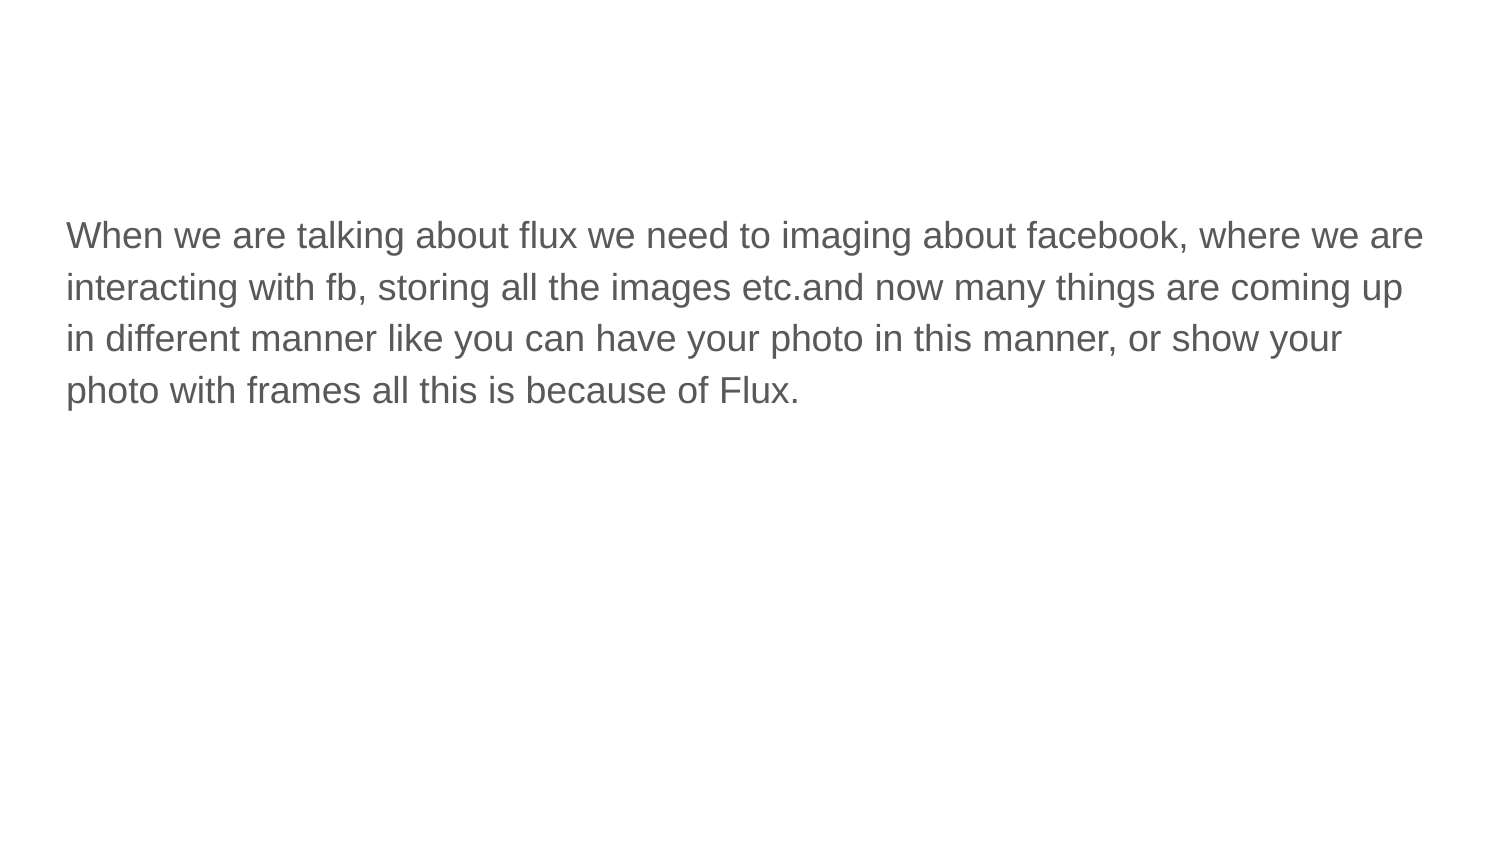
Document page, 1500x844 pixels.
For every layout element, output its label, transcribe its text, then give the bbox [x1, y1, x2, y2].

list When we are talking about flux we need to imaging about facebook, where we are interacting with fb, storing all the images etc.and now many things are coming up in different manner like you can have your photo in this manner, or show your photo with frames all this is because of Flux. [51, 189, 1449, 750]
